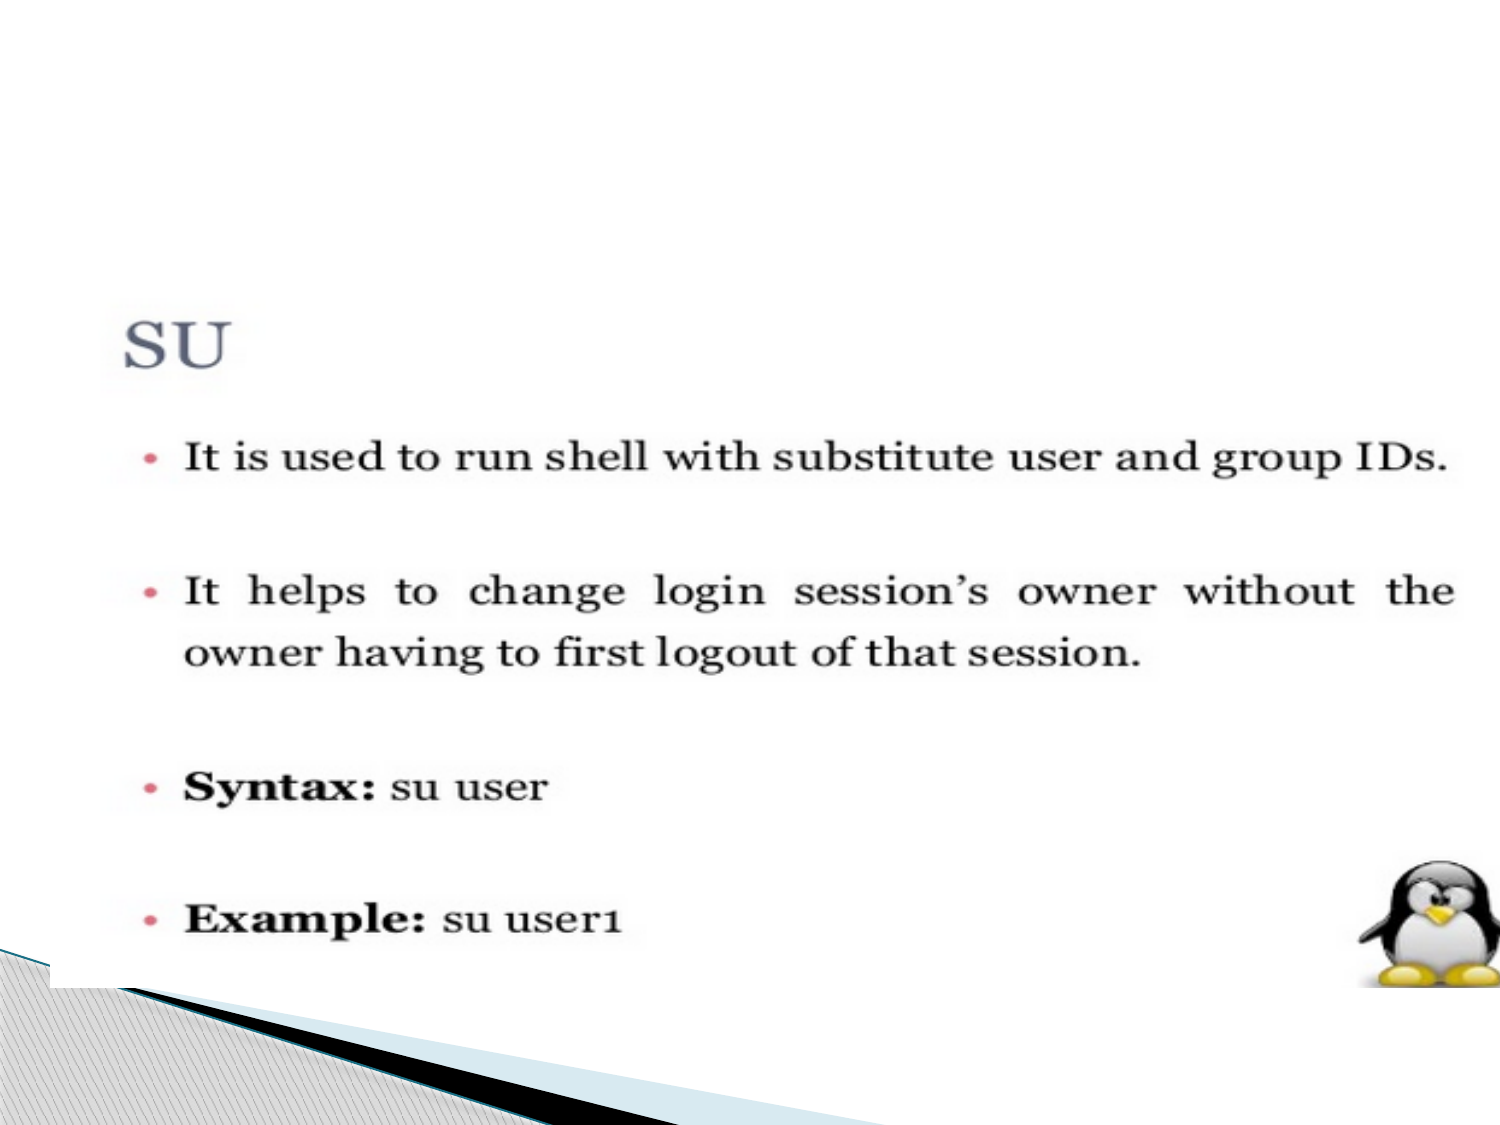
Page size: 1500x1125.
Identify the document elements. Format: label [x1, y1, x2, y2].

list [49, 237, 1500, 988]
